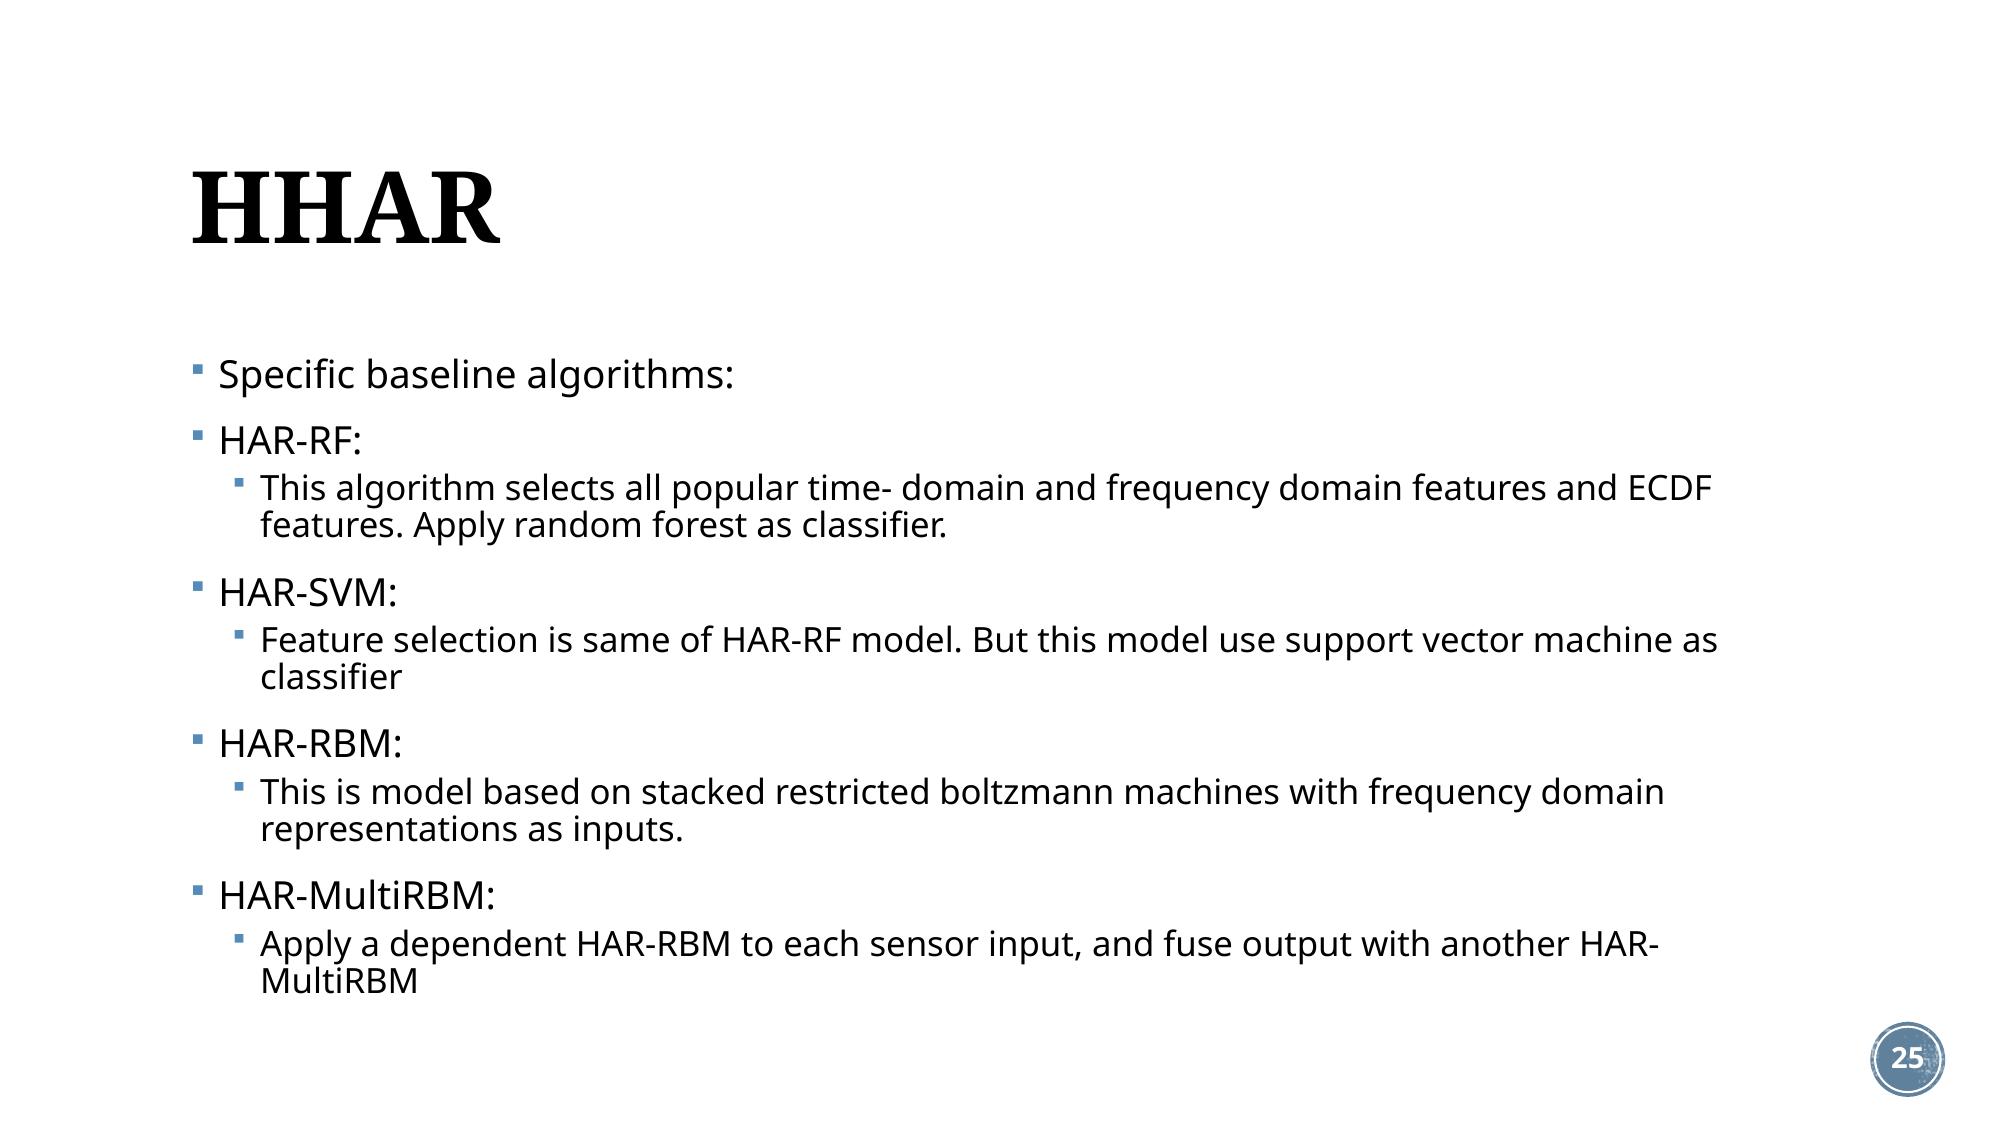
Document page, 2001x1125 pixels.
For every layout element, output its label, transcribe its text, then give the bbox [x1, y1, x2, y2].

slide_number 24 [1855, 1028, 1961, 1089]
title HHAR [175, 79, 1826, 344]
list Specific baseline algorithms: HAR-RF: This algorithm selects all popular time- domain and frequency domain features and ECDF features. Apply random forest as classifier. HAR-SVM: Feature selection is same of HAR-RF model. But this model use support vector machine as classifier HAR-RBM: This is model based on stacked restricted boltzmann machines with frequency domain representations as inputs. HAR-MultiRBM: Apply a dependent HAR-RBM to each sensor input, and fuse output with another HAR-MultiRBM [175, 348, 1826, 1013]
